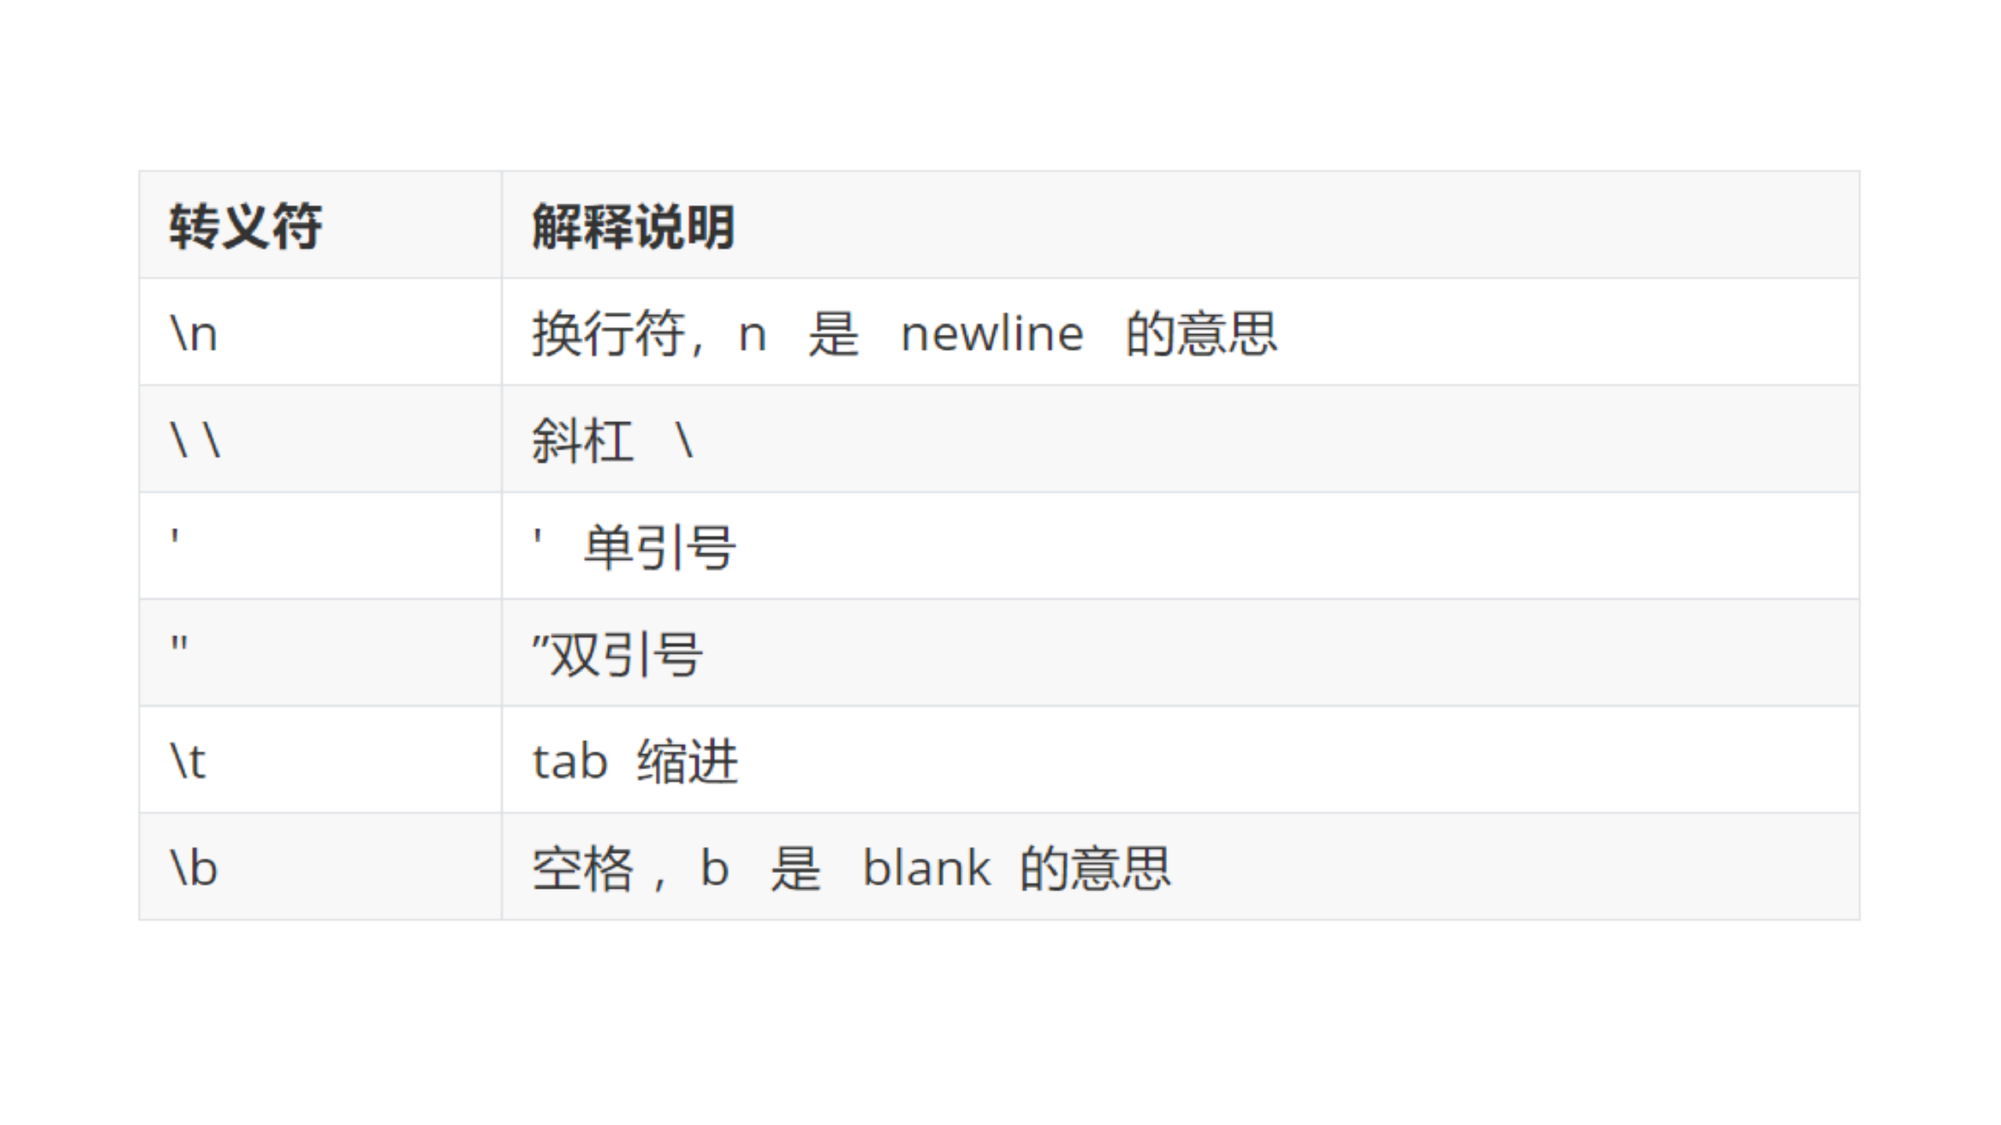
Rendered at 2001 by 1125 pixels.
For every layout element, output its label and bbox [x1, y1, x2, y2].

list [137, 167, 1863, 922]
